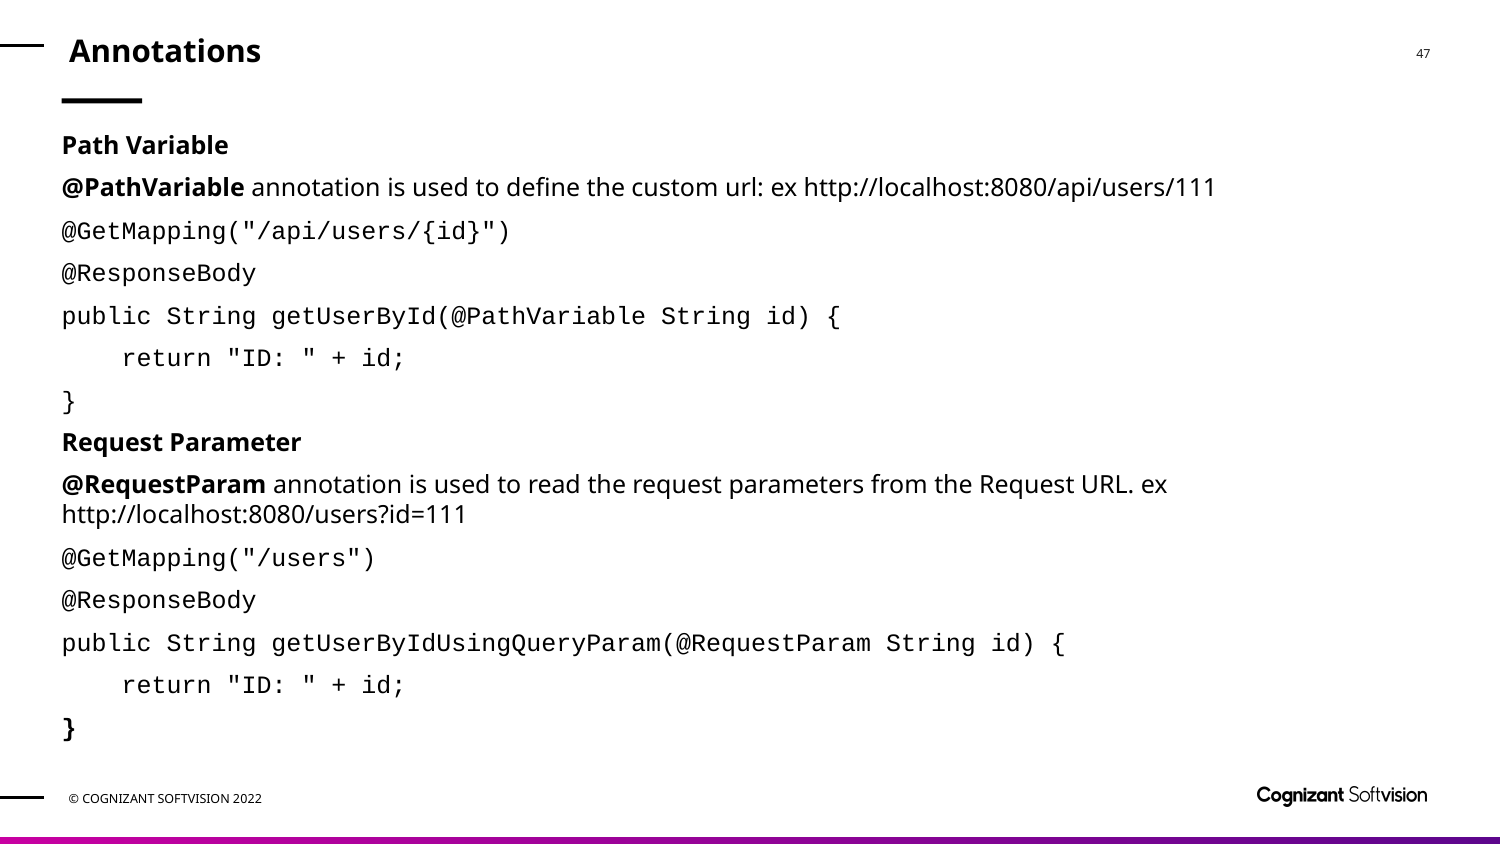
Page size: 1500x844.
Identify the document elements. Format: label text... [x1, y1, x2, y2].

list Path Variable @PathVariable annotation is used to define the custom url: ex http://localhost:8080/api/users/111 @GetMapping("/api/users/{id}") @ResponseBody public String getUserById(@PathVariable String id) { return "ID: " + id; } Request Parameter @RequestParam annotation is used to read the request parameters from the Request URL. ex http://localhost:8080/users?id=111 @GetMapping("/users") @ResponseBody public String getUserByIdUsingQueryParam(@RequestParam String id) { return "ID: " + id; } [61, 129, 1460, 746]
text_box [61, 98, 143, 104]
picture [1257, 786, 1427, 807]
title Annotations [69, 28, 1272, 73]
